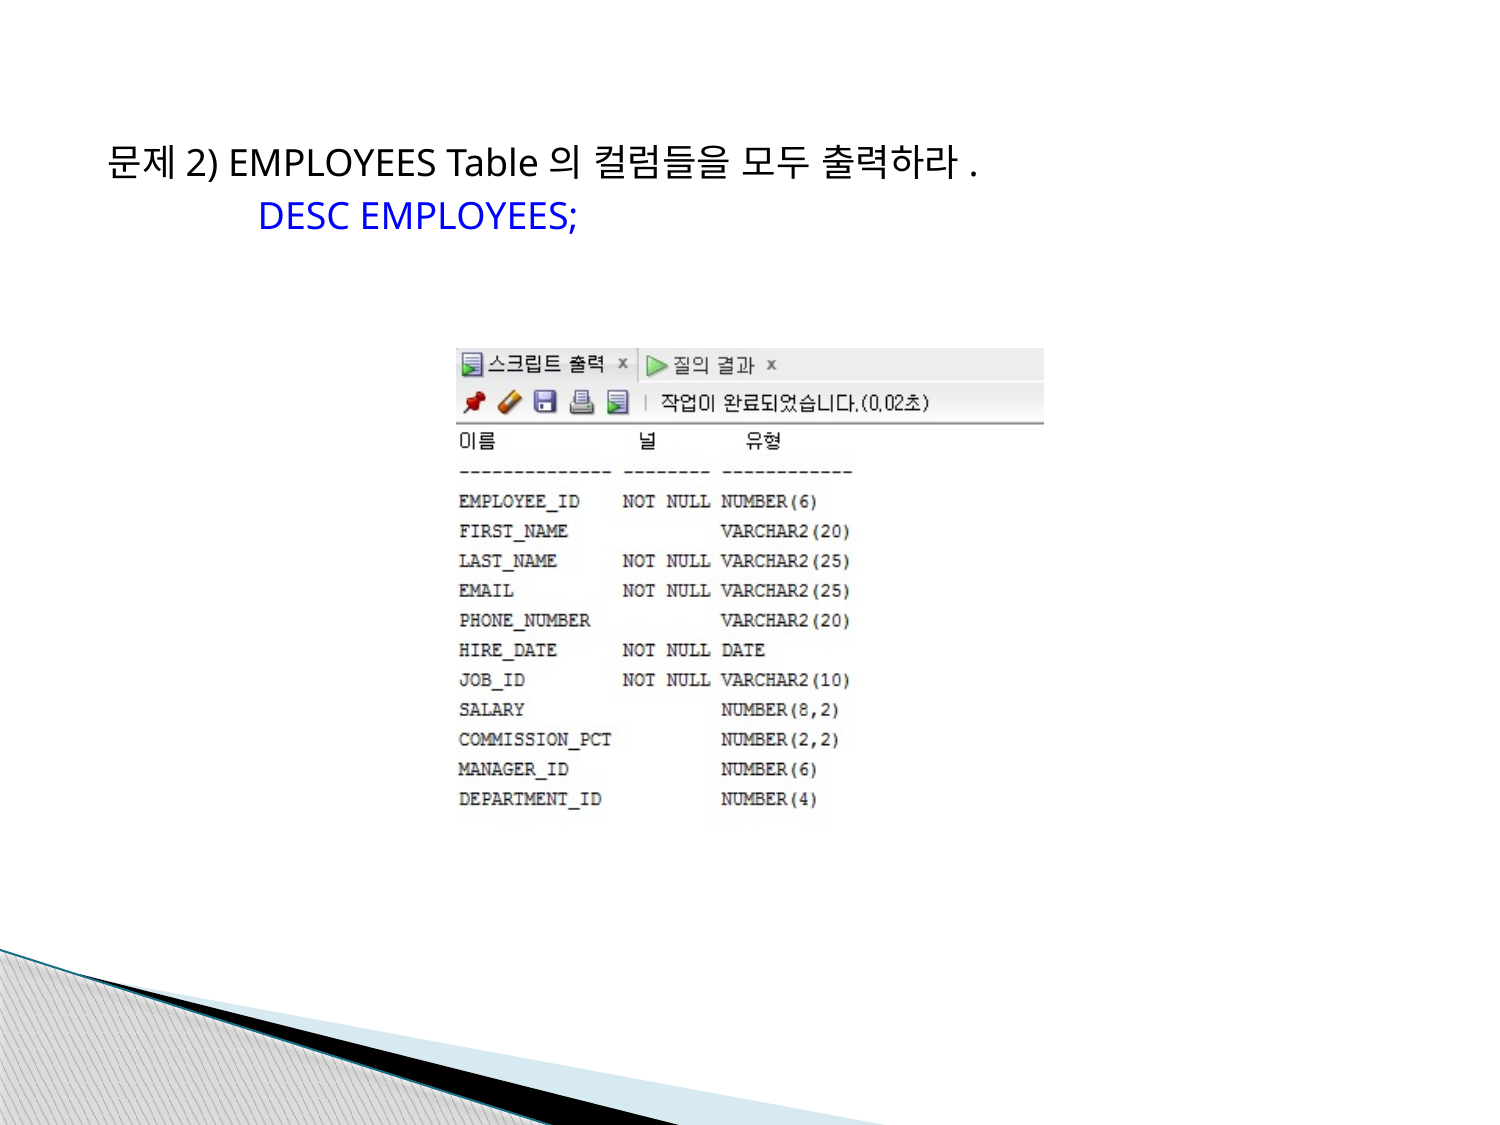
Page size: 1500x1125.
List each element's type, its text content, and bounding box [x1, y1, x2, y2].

picture [455, 348, 1044, 965]
list 문제2) EMPLOYEES Table의 컬럼들을 모두 출력하라. DESC EMPLOYEES; [75, 78, 1425, 986]
